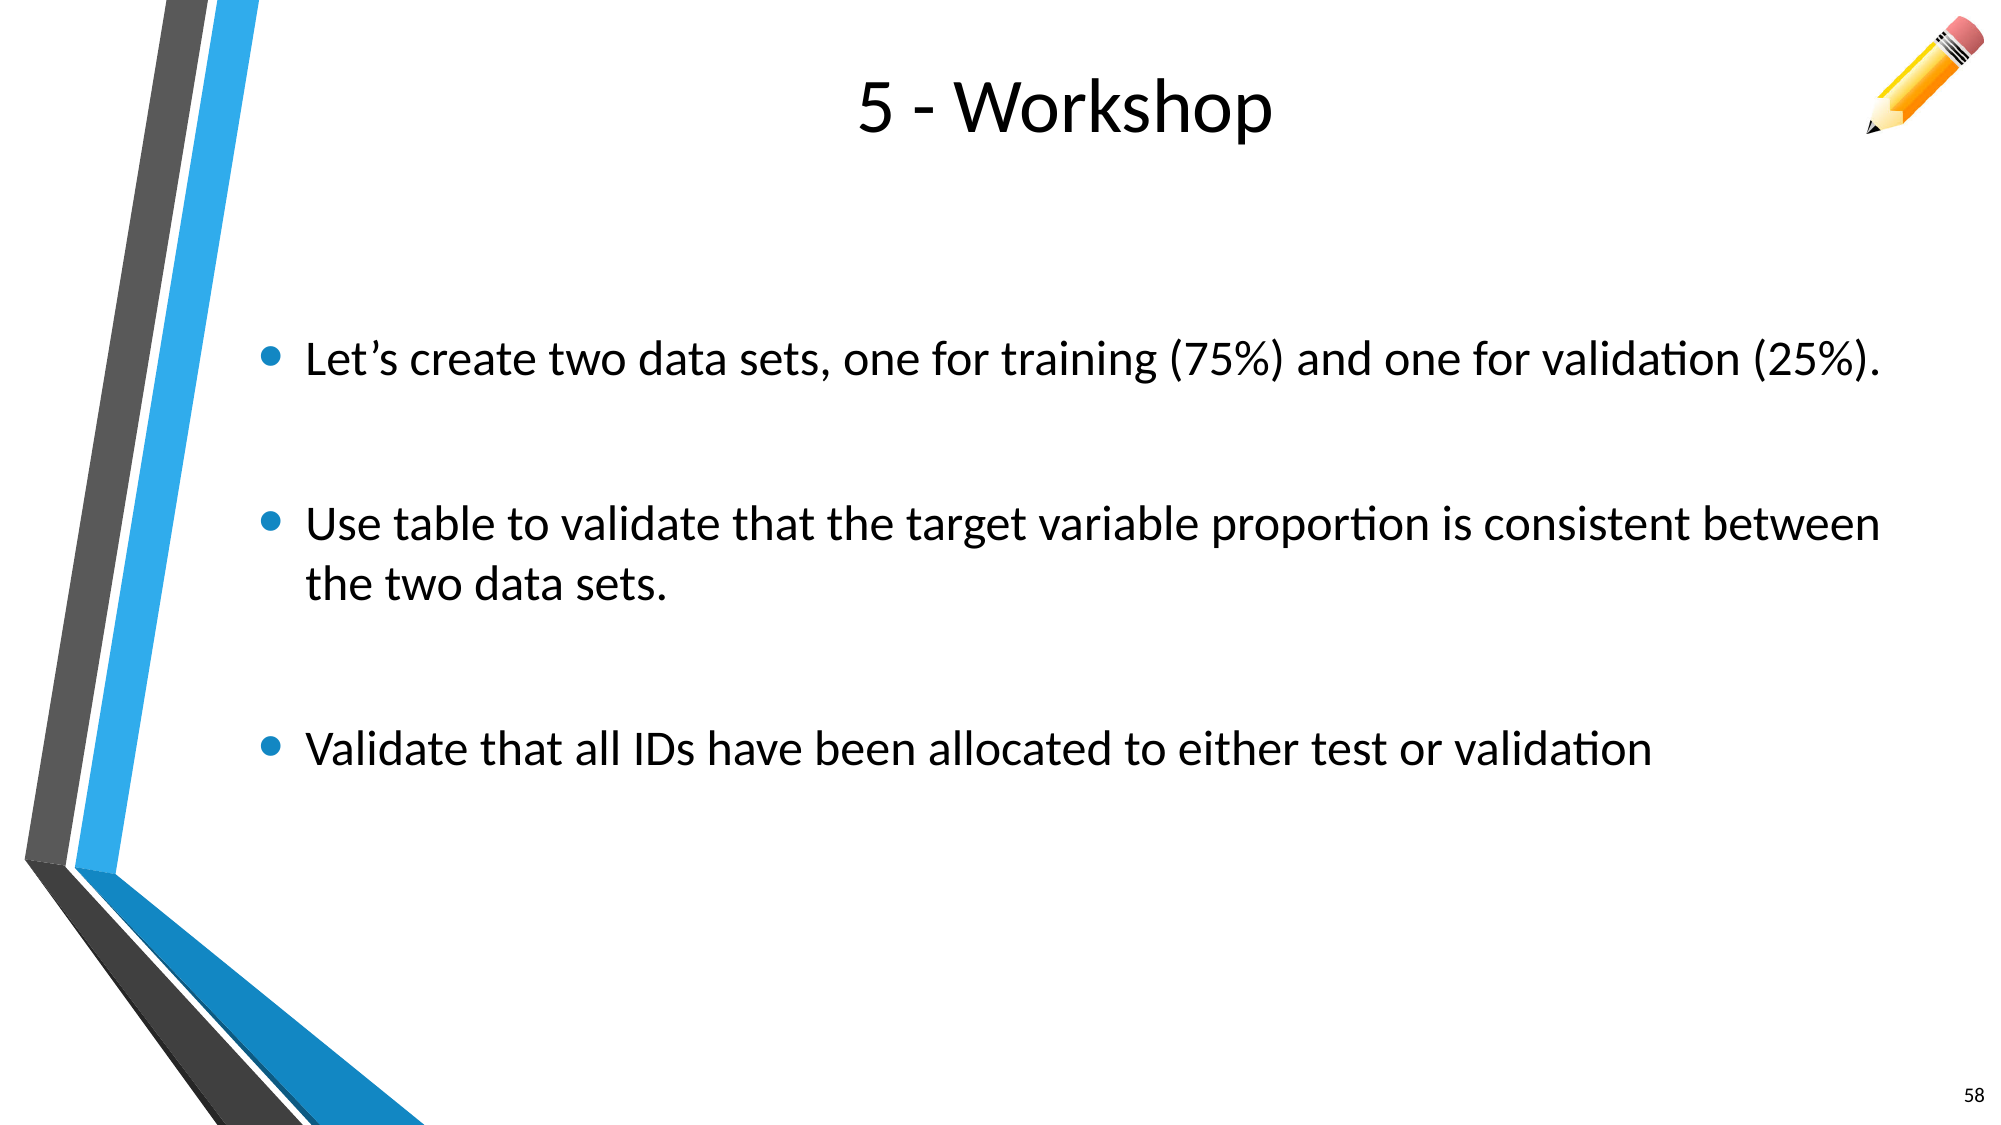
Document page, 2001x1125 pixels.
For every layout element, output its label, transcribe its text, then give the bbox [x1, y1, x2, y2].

title 5 - Workshop [243, 47, 1887, 156]
slide_number 58 [1909, 1064, 2000, 1124]
list Let’s create two data sets, one for training (75%) and one for validation (25%). Use table to validate that the target variable proportion is consistent between the two data sets. Validate that all IDs have been allocated to either test or validation [243, 235, 1911, 950]
picture [1865, 16, 1984, 135]
